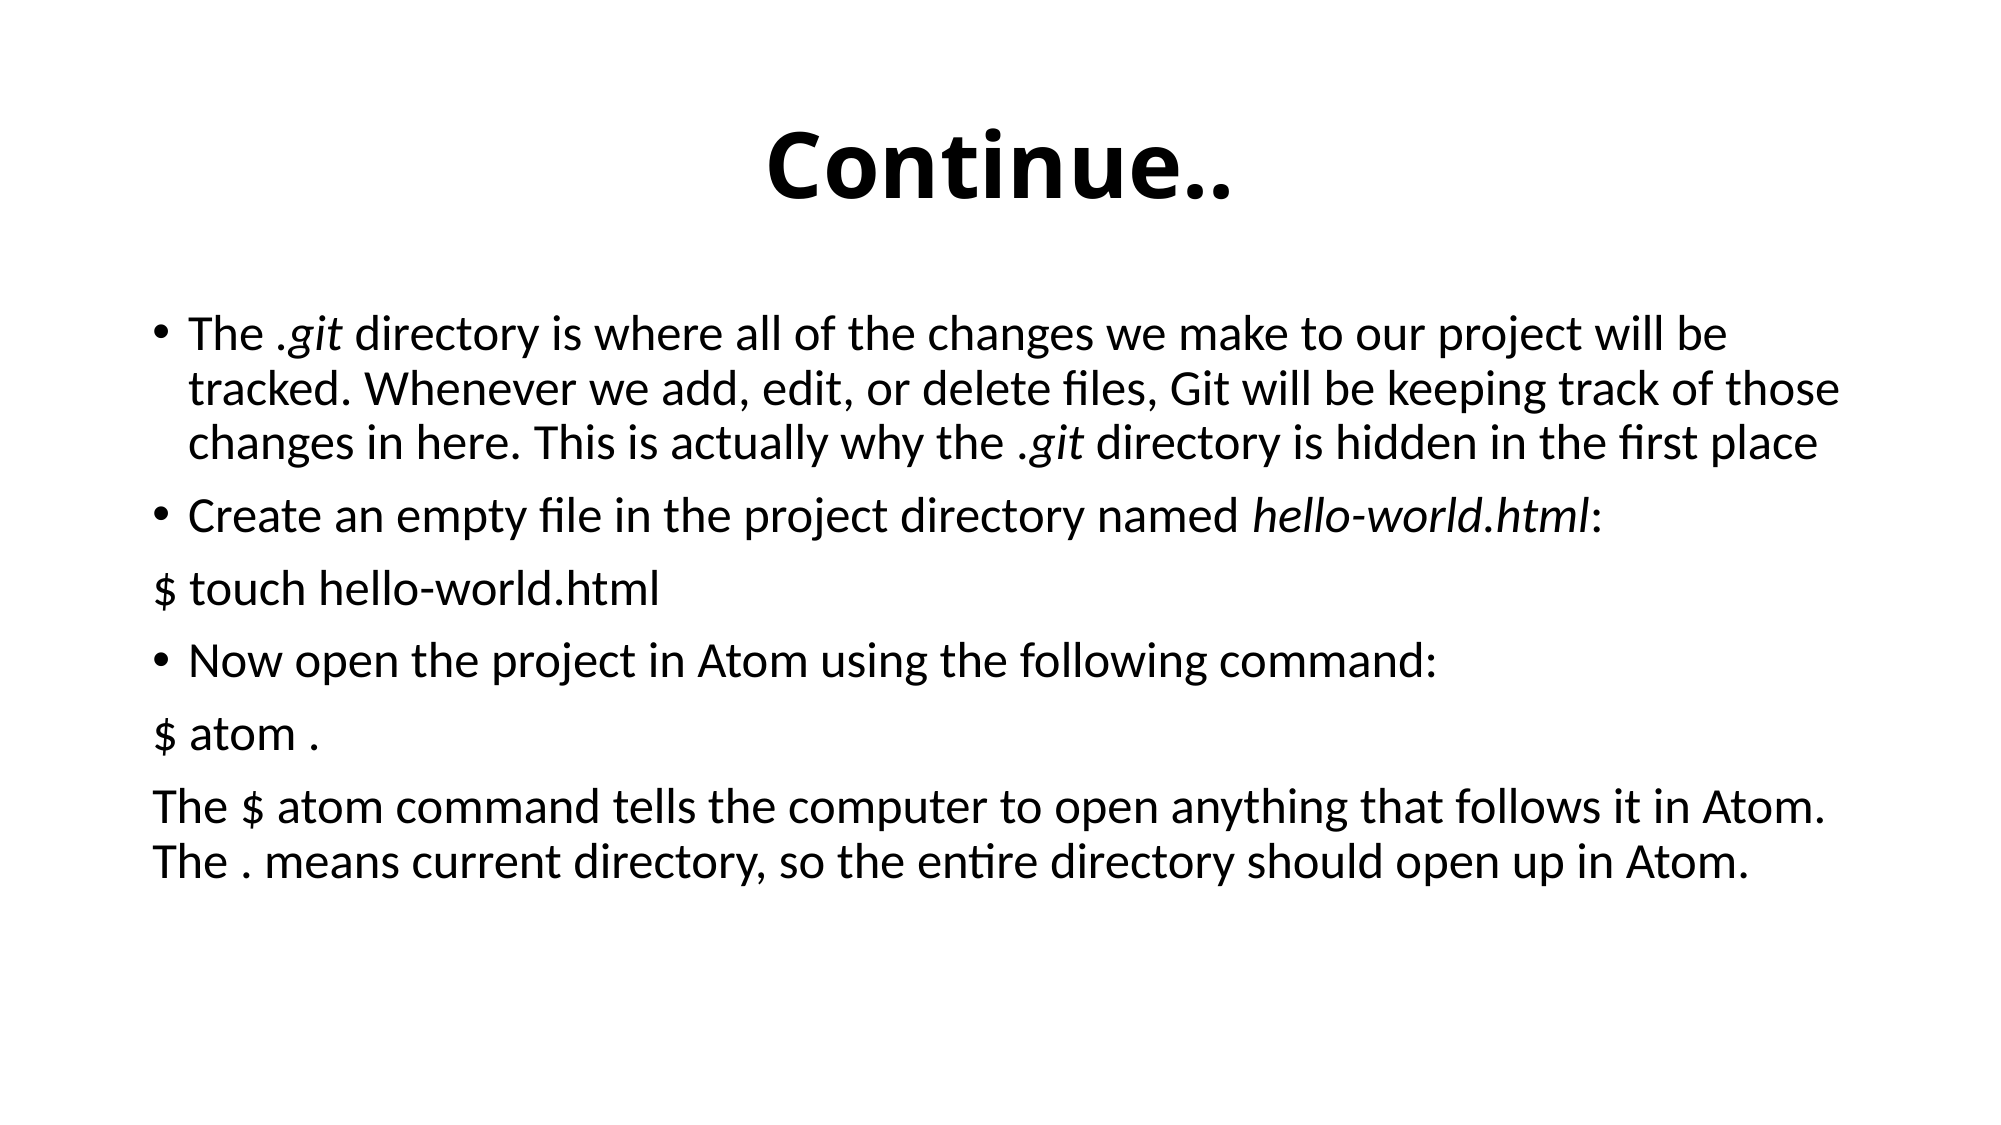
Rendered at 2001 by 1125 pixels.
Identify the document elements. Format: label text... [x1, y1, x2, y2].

text_box Continue.. [137, 59, 1863, 278]
text_box The .git directory is where all of the changes we make to our project will be tracked. Whenever we add, edit, or delete files, Git will be keeping track of those changes in here. This is actually why the .git directory is hidden in the first place Create an empty file in the project directory named hello-world.html: $ touch hello-world.html Now open the project in Atom using the following command: $ atom . The $ atom command tells the computer to open anything that follows it in Atom. The . means current directory, so the entire directory should open up in Atom. [137, 299, 1863, 1014]
